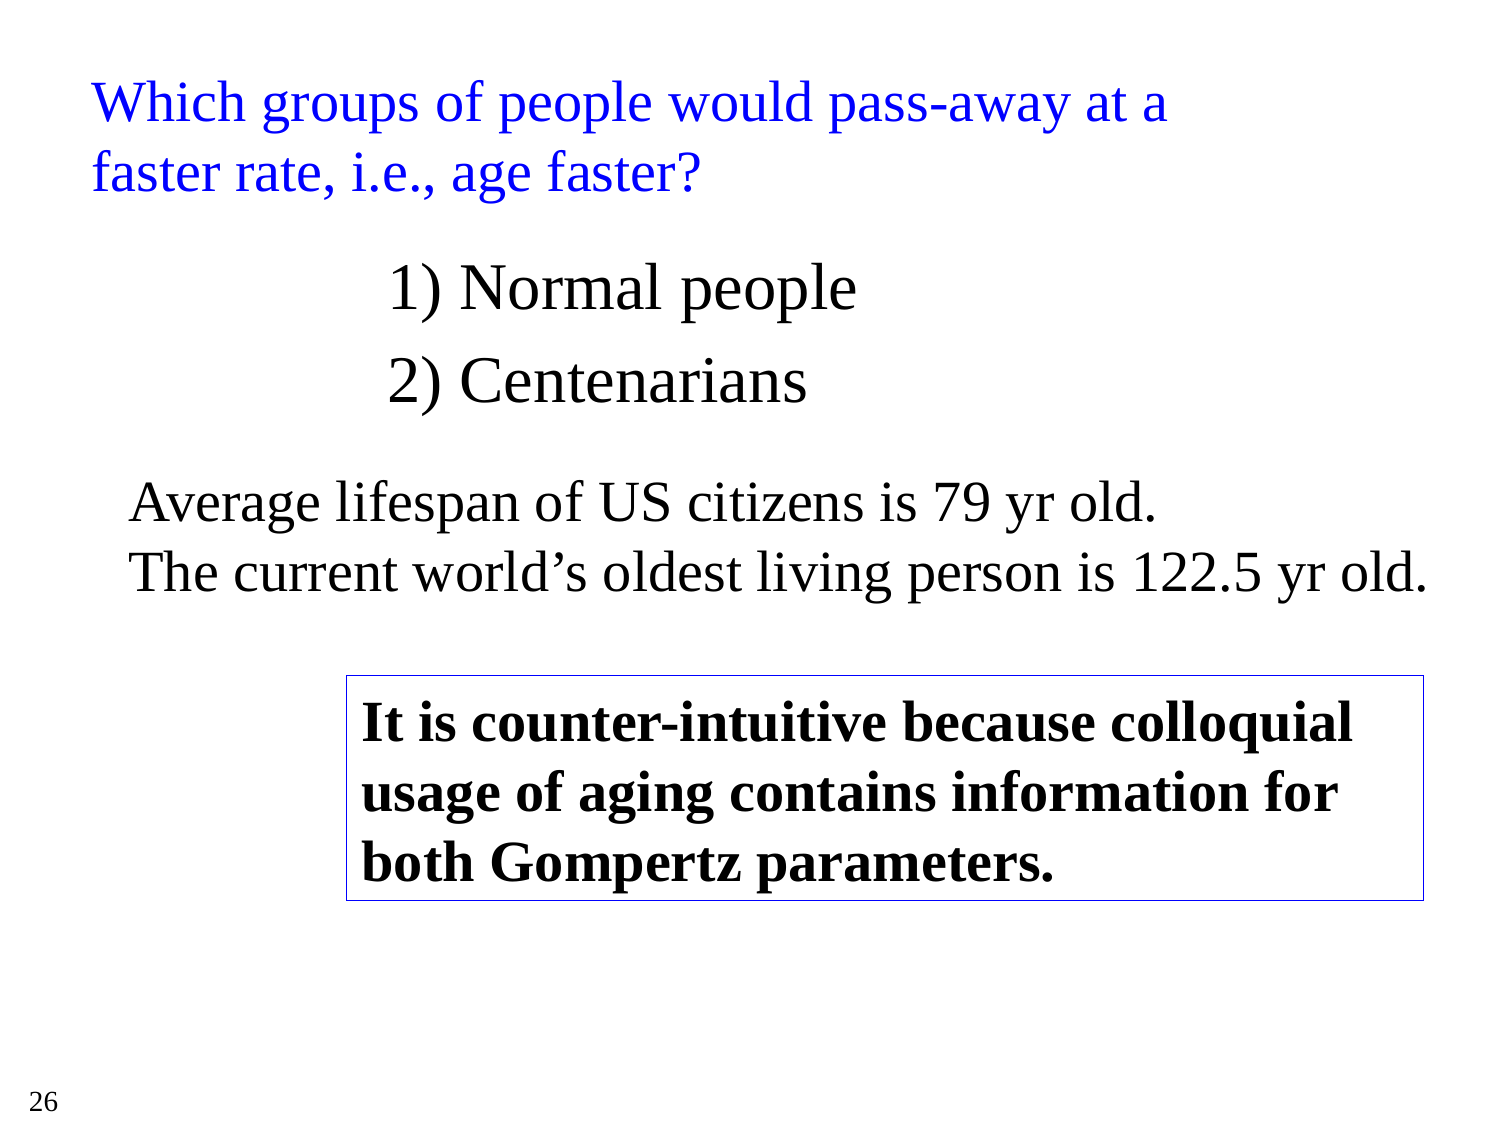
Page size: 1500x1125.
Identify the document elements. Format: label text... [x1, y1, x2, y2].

list 1) Normal people 2) Centenarians [371, 234, 1208, 436]
text_box Average lifespan of US citizens is 79 yr old. The current world’s oldest living person is 122.5 yr old. [113, 455, 1446, 610]
title Which groups of people would pass-away at a faster rate, i.e., age faster? [76, 39, 1201, 228]
text_box It is counter-intuitive because colloquial usage of aging contains information for both Gompertz parameters. [346, 675, 1424, 901]
